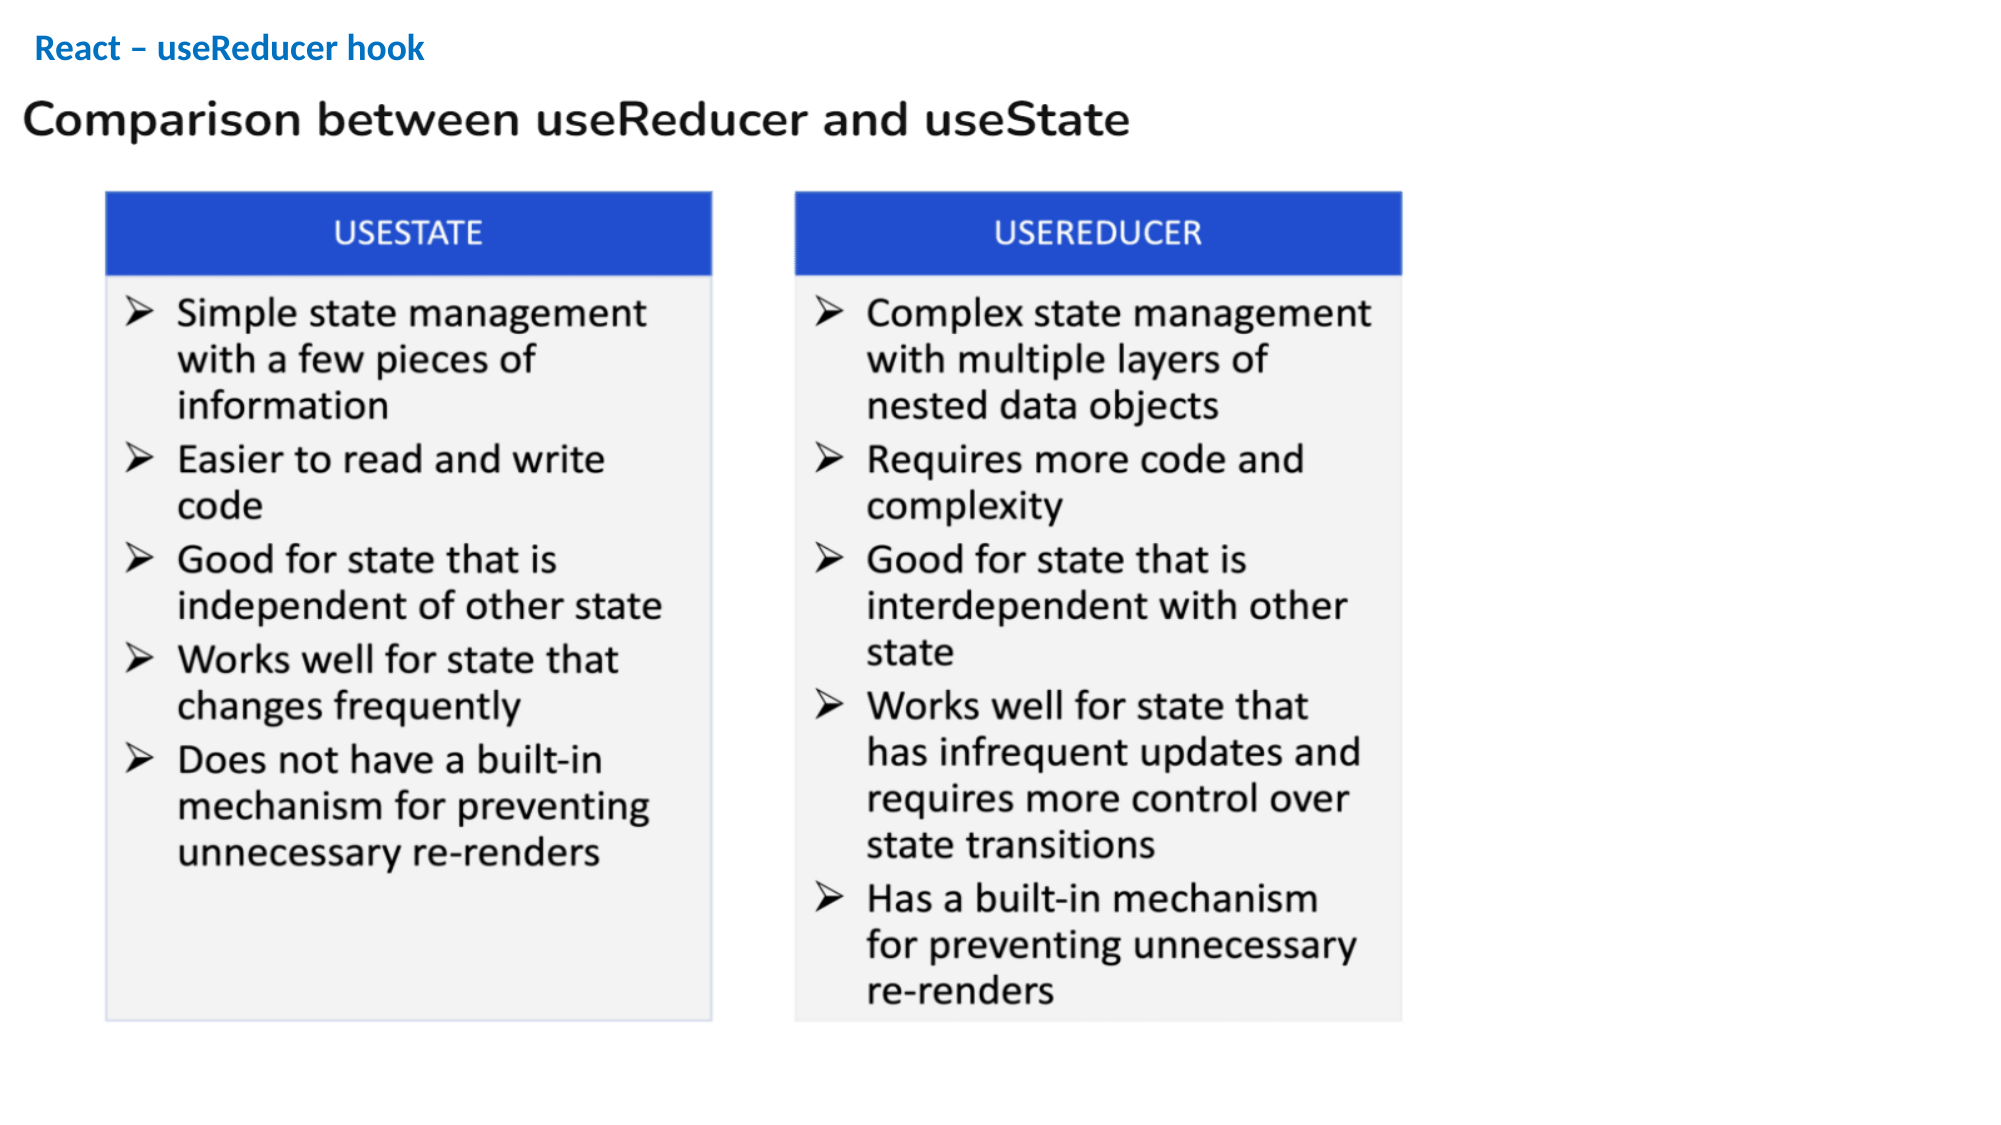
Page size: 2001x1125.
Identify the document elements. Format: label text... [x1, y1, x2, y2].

picture [19, 85, 1413, 1028]
text_box React – useReducer hook [19, 15, 994, 75]
